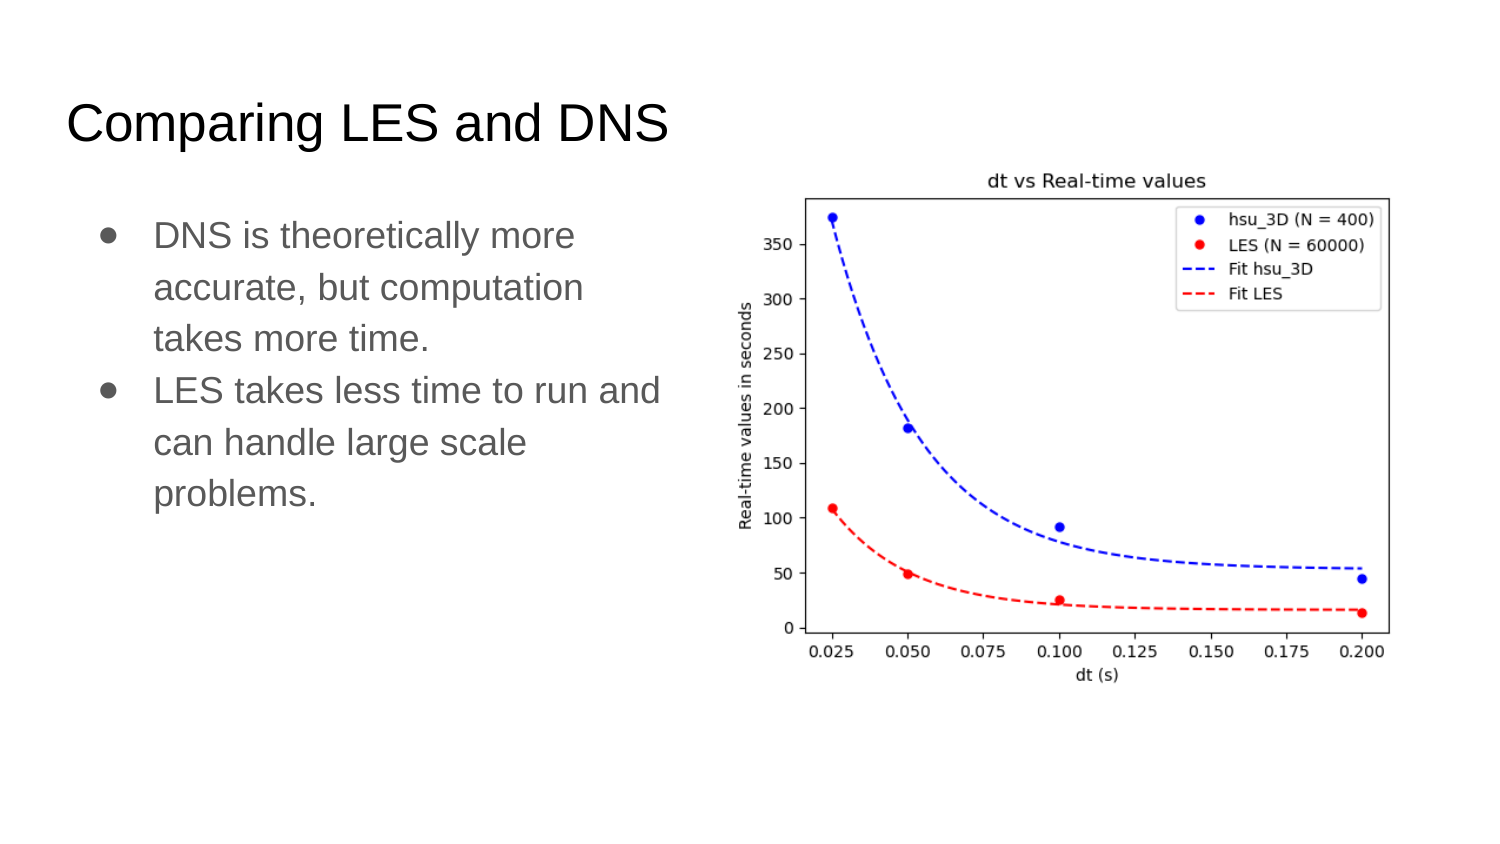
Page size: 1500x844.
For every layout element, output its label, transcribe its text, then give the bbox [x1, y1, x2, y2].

picture [711, 130, 1464, 695]
title Comparing LES and DNS [51, 72, 1449, 167]
list DNS is theoretically more accurate, but computation takes more time. LES takes less time to run and can handle large scale problems. [63, 189, 699, 750]
